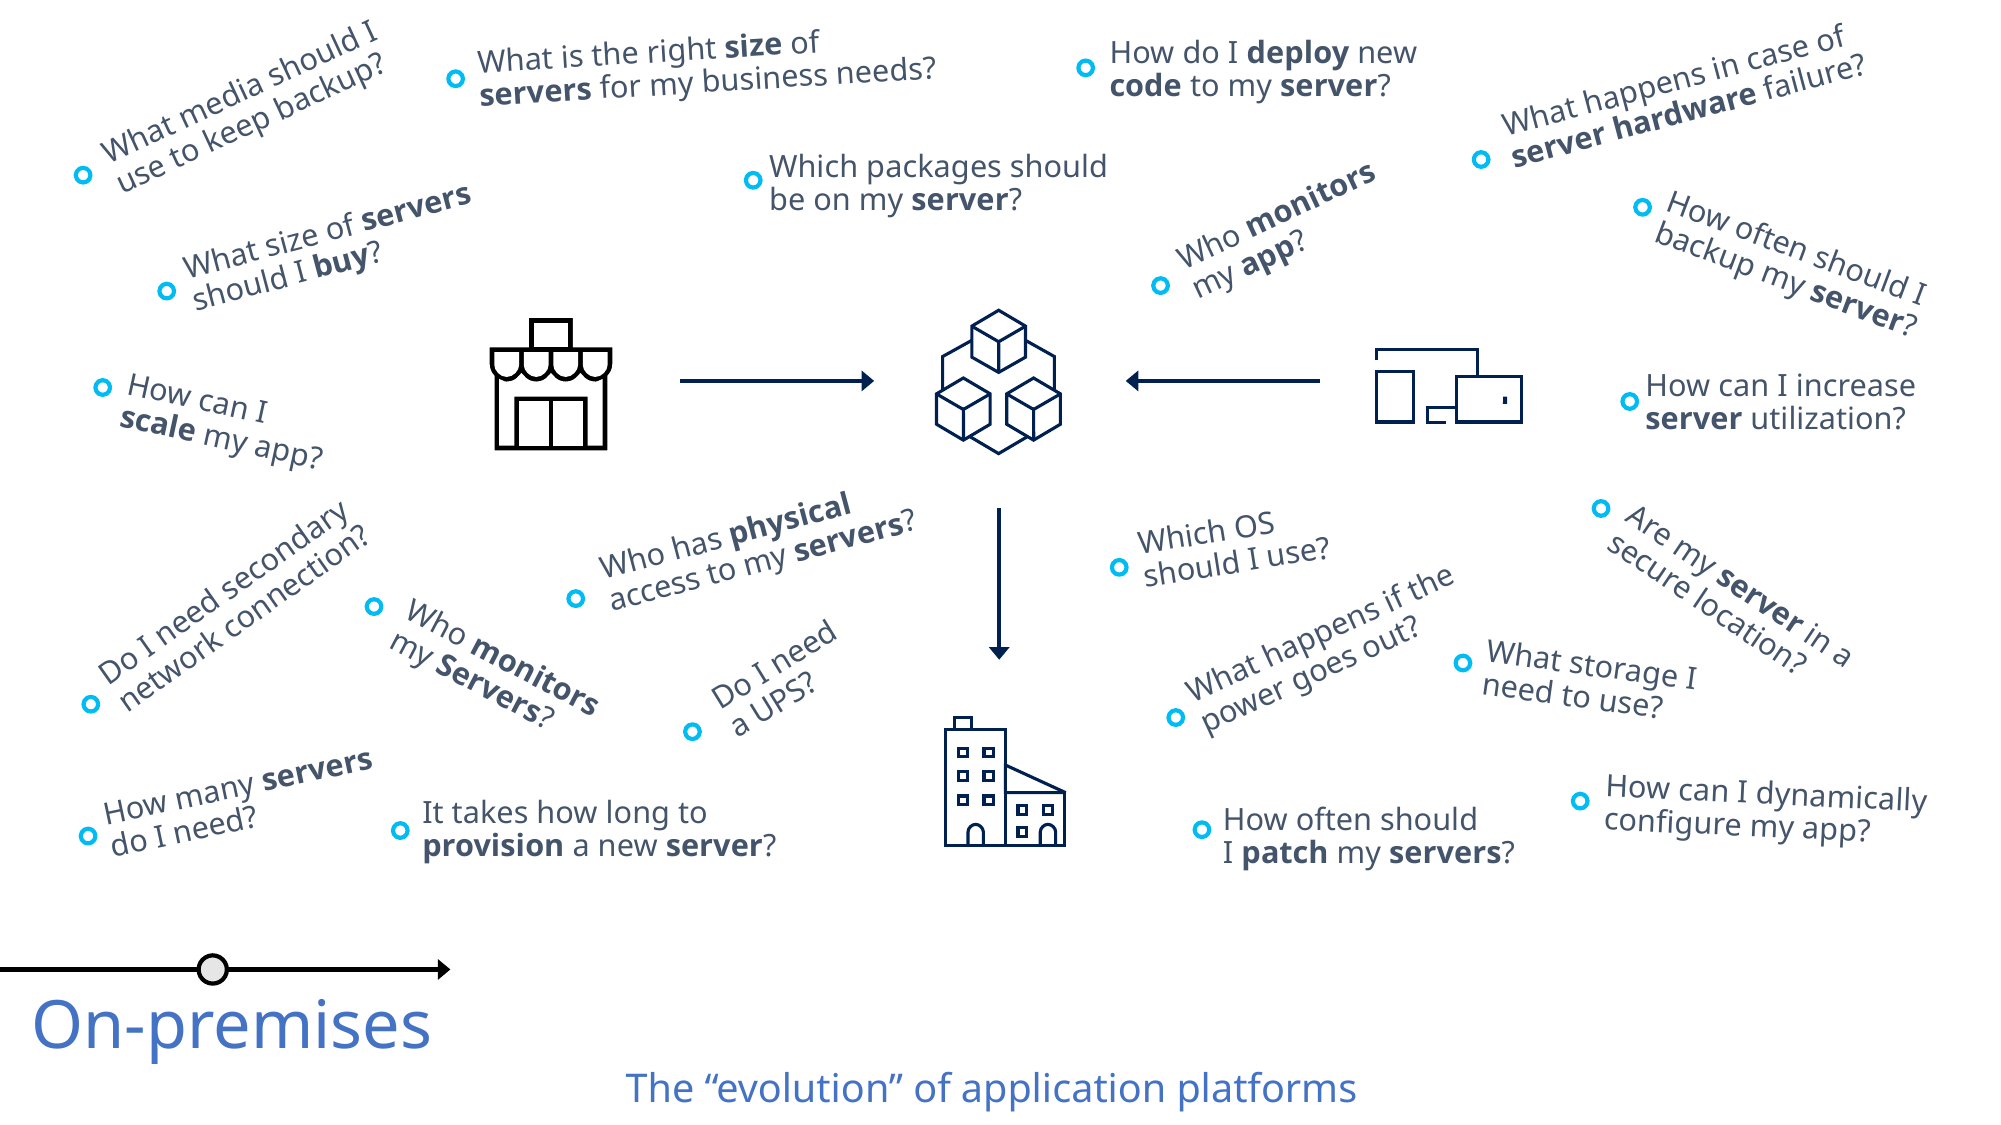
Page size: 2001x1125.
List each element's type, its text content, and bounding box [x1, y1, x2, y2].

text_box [1337, 277, 1554, 493]
text_box [75, 167, 91, 183]
text_box How many servers do I need? [84, 730, 407, 875]
text_box [1153, 278, 1168, 293]
text_box [83, 696, 99, 712]
text_box [1168, 710, 1184, 725]
text_box It takes how long to provision a new server? [407, 789, 791, 871]
text_box [1473, 152, 1489, 167]
text_box What is the right size of servers for my business needs? [461, 10, 953, 122]
text_box Who monitors my app? [1156, 138, 1419, 319]
text_box [745, 172, 761, 188]
text_box The “evolution” of application platforms [610, 1060, 1390, 1114]
text_box Which packages should be on my server? [754, 144, 1124, 225]
text_box [1194, 822, 1210, 838]
text_box [1622, 394, 1638, 409]
text_box On-premises [2, 967, 463, 1087]
text_box What happens if the power goes out? [1164, 541, 1497, 753]
text_box What storage I need to use? [1464, 626, 1836, 756]
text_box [892, 277, 1108, 493]
text_box Who has physical access to my servers? [580, 467, 937, 629]
text_box [392, 823, 408, 838]
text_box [892, 675, 1108, 892]
text_box What media should I use to keep backup? [80, 0, 420, 214]
text_box Are my server in a secure location? [1585, 484, 1883, 722]
text_box [95, 380, 111, 395]
text_box [198, 970, 228, 985]
text_box [159, 283, 175, 299]
text_box [80, 828, 96, 844]
text_box [568, 591, 584, 606]
text_box Do I need secondary network connection? [76, 477, 393, 734]
text_box [1078, 60, 1094, 76]
text_box [1572, 793, 1588, 809]
text_box [1635, 199, 1650, 215]
text_box What size of servers should I buy? [164, 164, 507, 329]
text_box [1455, 655, 1471, 671]
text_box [446, 277, 662, 493]
text_box [685, 724, 700, 740]
text_box How do I deploy new code to my server? [1094, 29, 1441, 111]
text_box What happens in case of server hardware failure? [1482, 5, 1886, 186]
text_box How can I increase server utilization? [1630, 363, 1939, 444]
text_box [198, 954, 228, 969]
text_box How often should I patch my servers? [1208, 796, 1530, 878]
text_box How often should I backup my server? [1634, 173, 1955, 359]
text_box How can I dynamically configure my app? [1588, 762, 1944, 860]
text_box How can I scale my app? [101, 357, 349, 487]
text_box Which OS should I use? [1119, 489, 1349, 604]
text_box Who monitors my Servers? [367, 580, 629, 770]
text_box [1593, 501, 1609, 516]
text_box [448, 71, 463, 87]
text_box [1111, 559, 1127, 575]
text_box Do I need a UPS? [689, 596, 884, 759]
text_box [366, 599, 382, 614]
